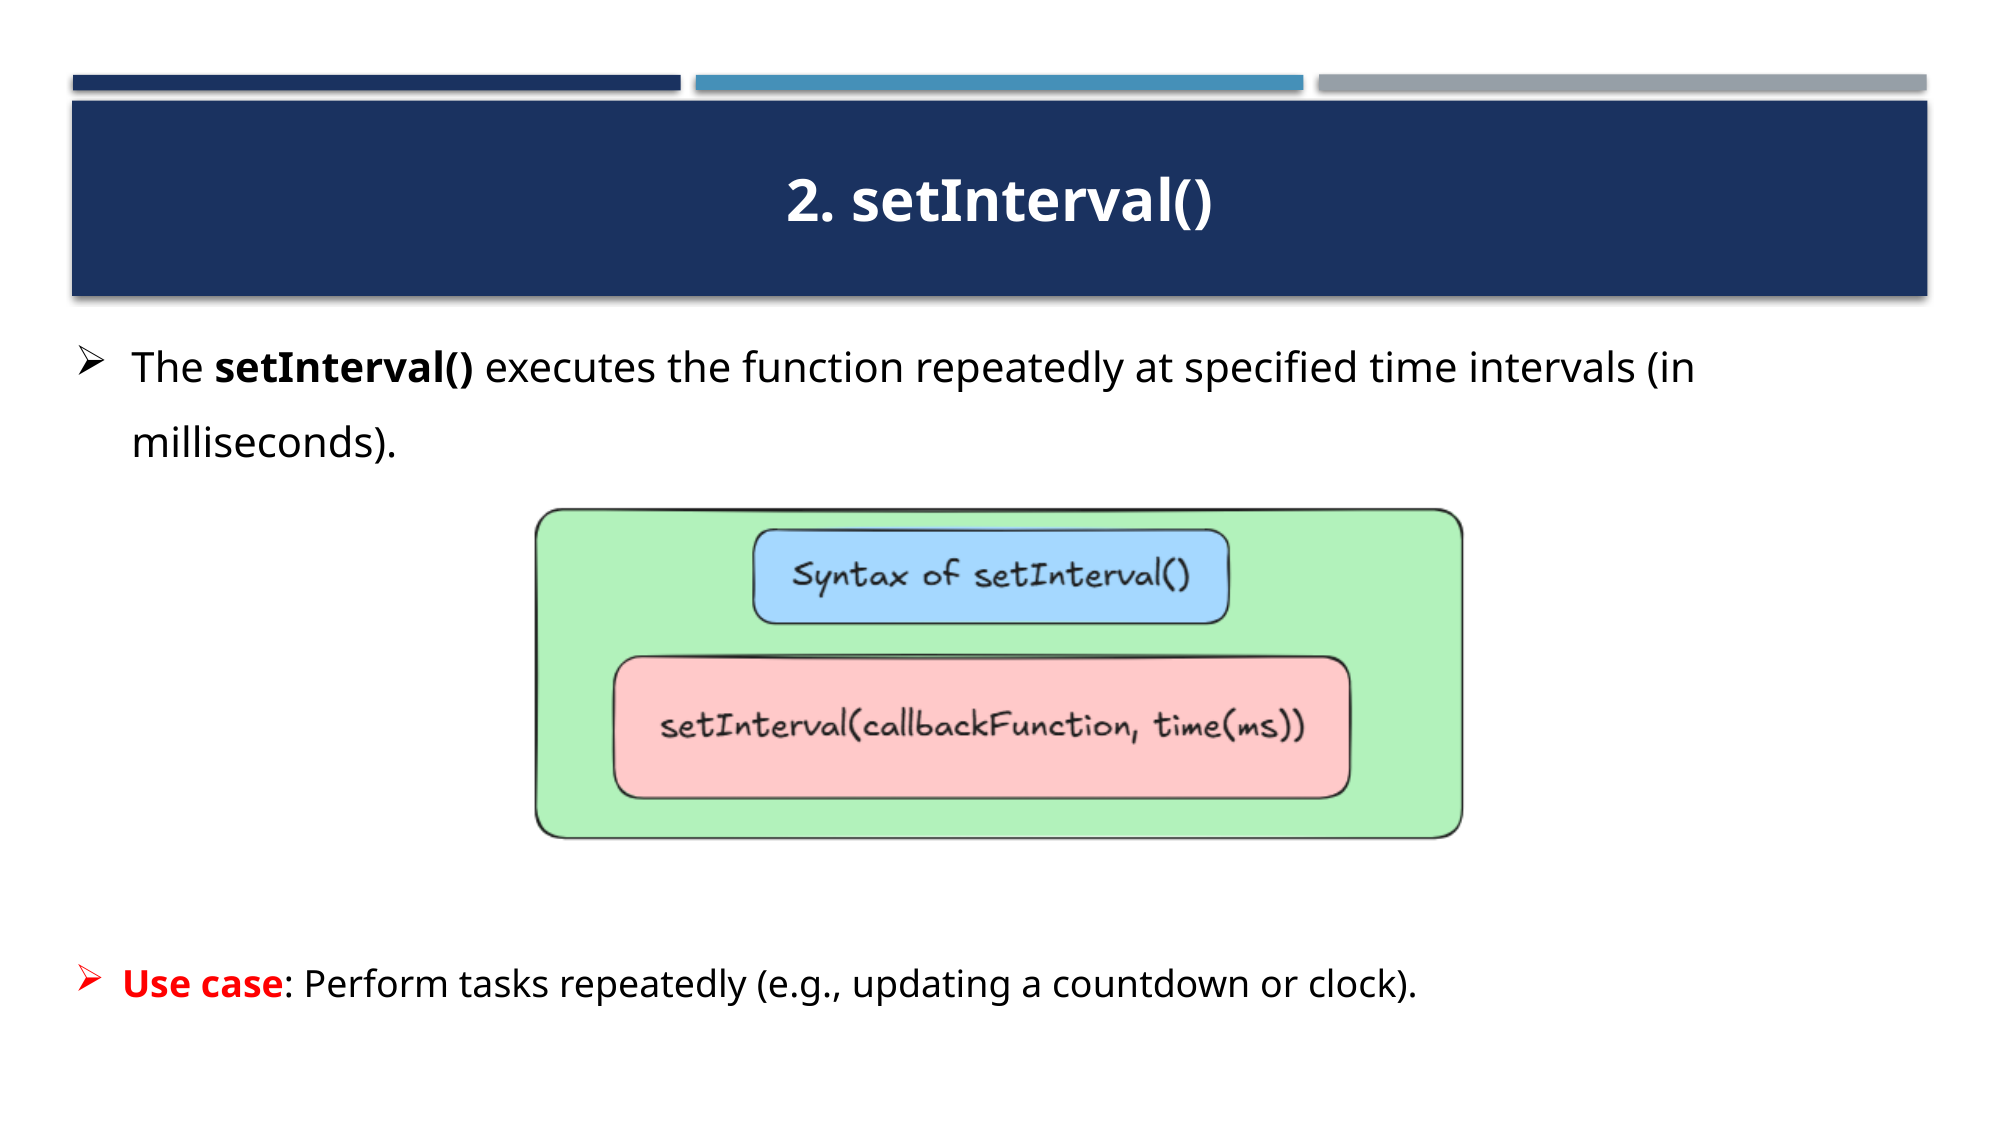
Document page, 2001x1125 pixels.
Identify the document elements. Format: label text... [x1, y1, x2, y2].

picture [524, 499, 1476, 851]
title 2. setInterval() [95, 115, 1905, 282]
text_box The setInterval() executes the function repeatedly at specified time intervals (in milliseconds). [60, 308, 1926, 474]
text_box Use case: Perform tasks repeatedly (e.g., updating a countdown or clock). [60, 952, 1600, 1012]
